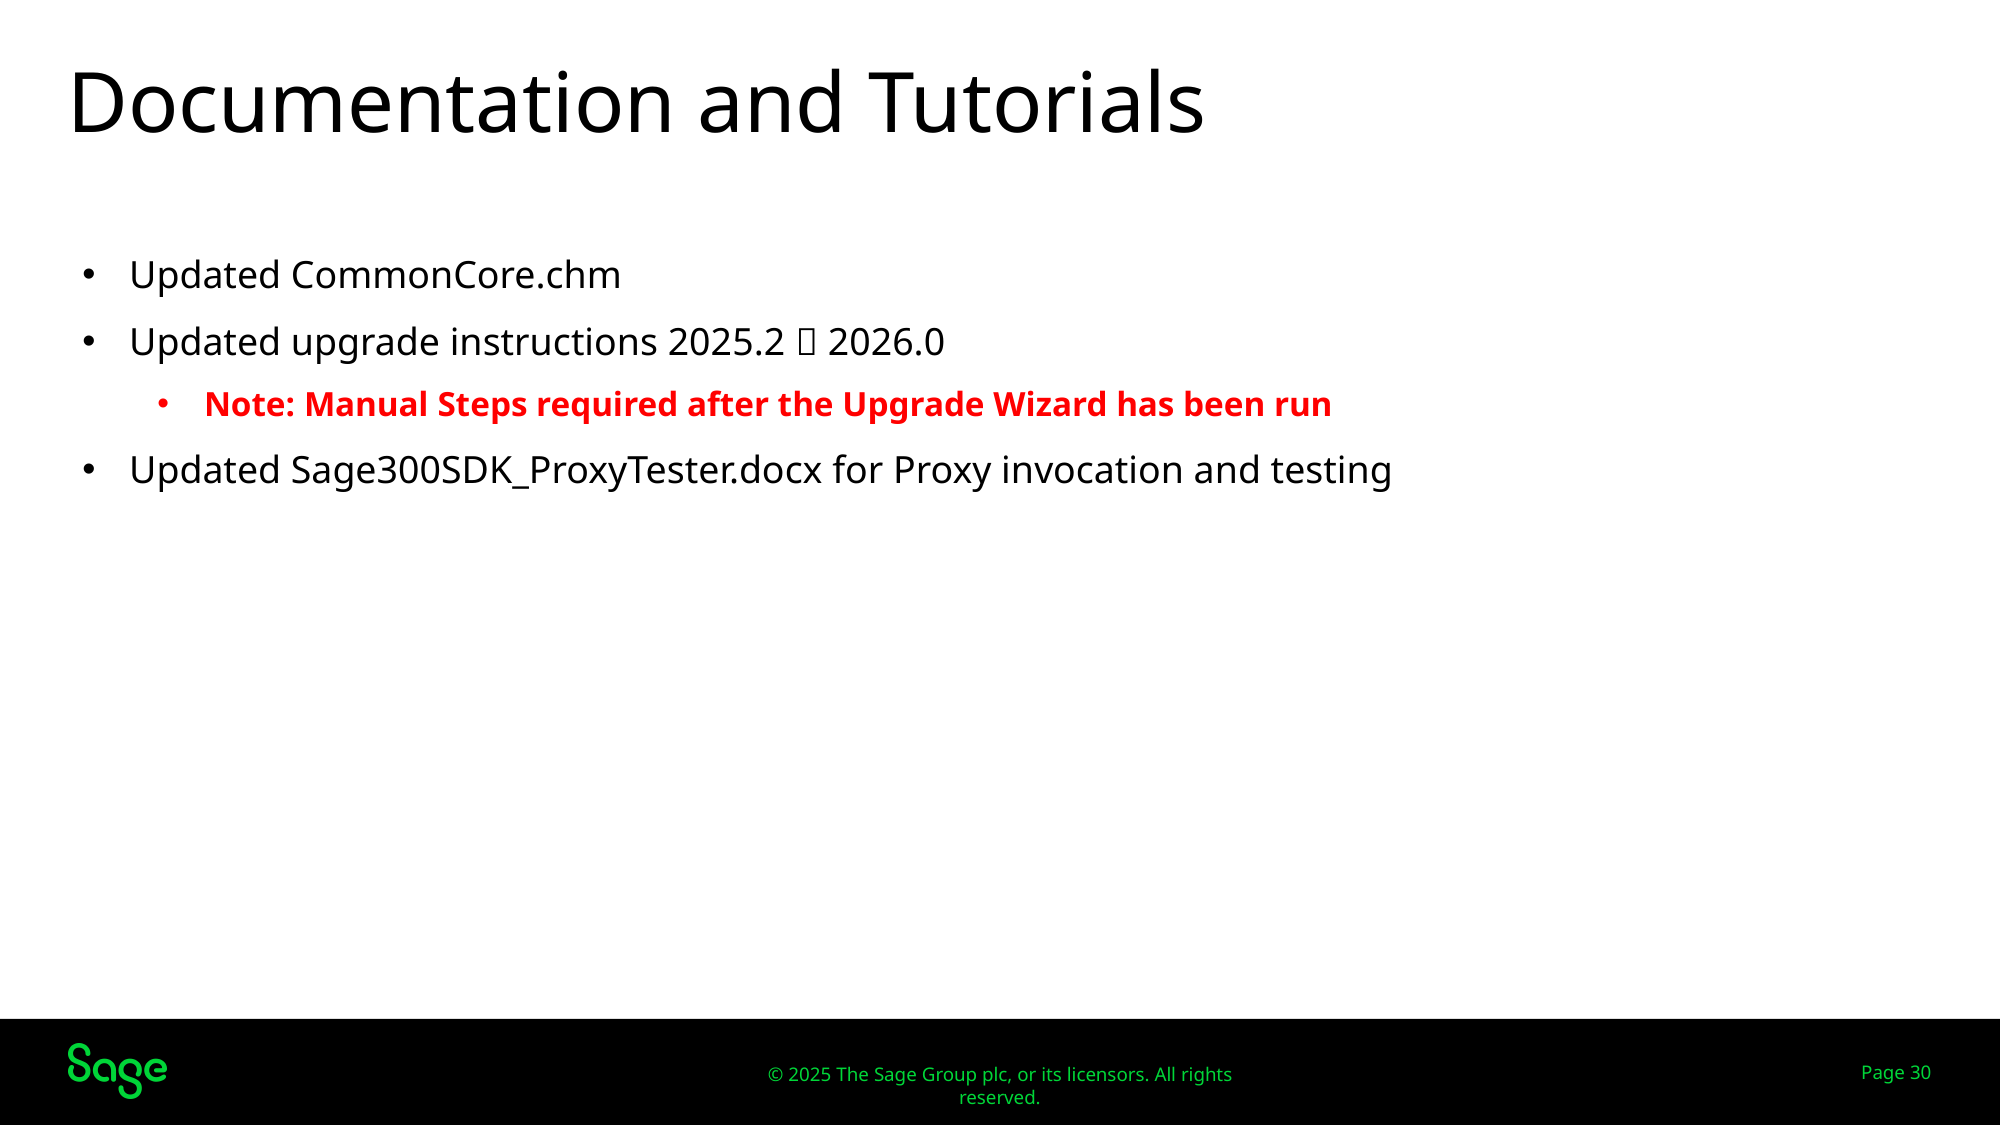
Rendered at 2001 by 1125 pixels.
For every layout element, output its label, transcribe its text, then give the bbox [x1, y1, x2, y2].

text_box Updated CommonCore.chm Updated upgrade instructions 2025.2  2026.0 Note: Manual Steps required after the Upgrade Wizard has been run Updated Sage300SDK_ProxyTester.docx for Proxy invocation and testing [67, 221, 1777, 499]
title Documentation and Tutorials [67, 49, 1930, 147]
slide_number Page 30 [1809, 1043, 1947, 1104]
picture [68, 1043, 167, 1099]
